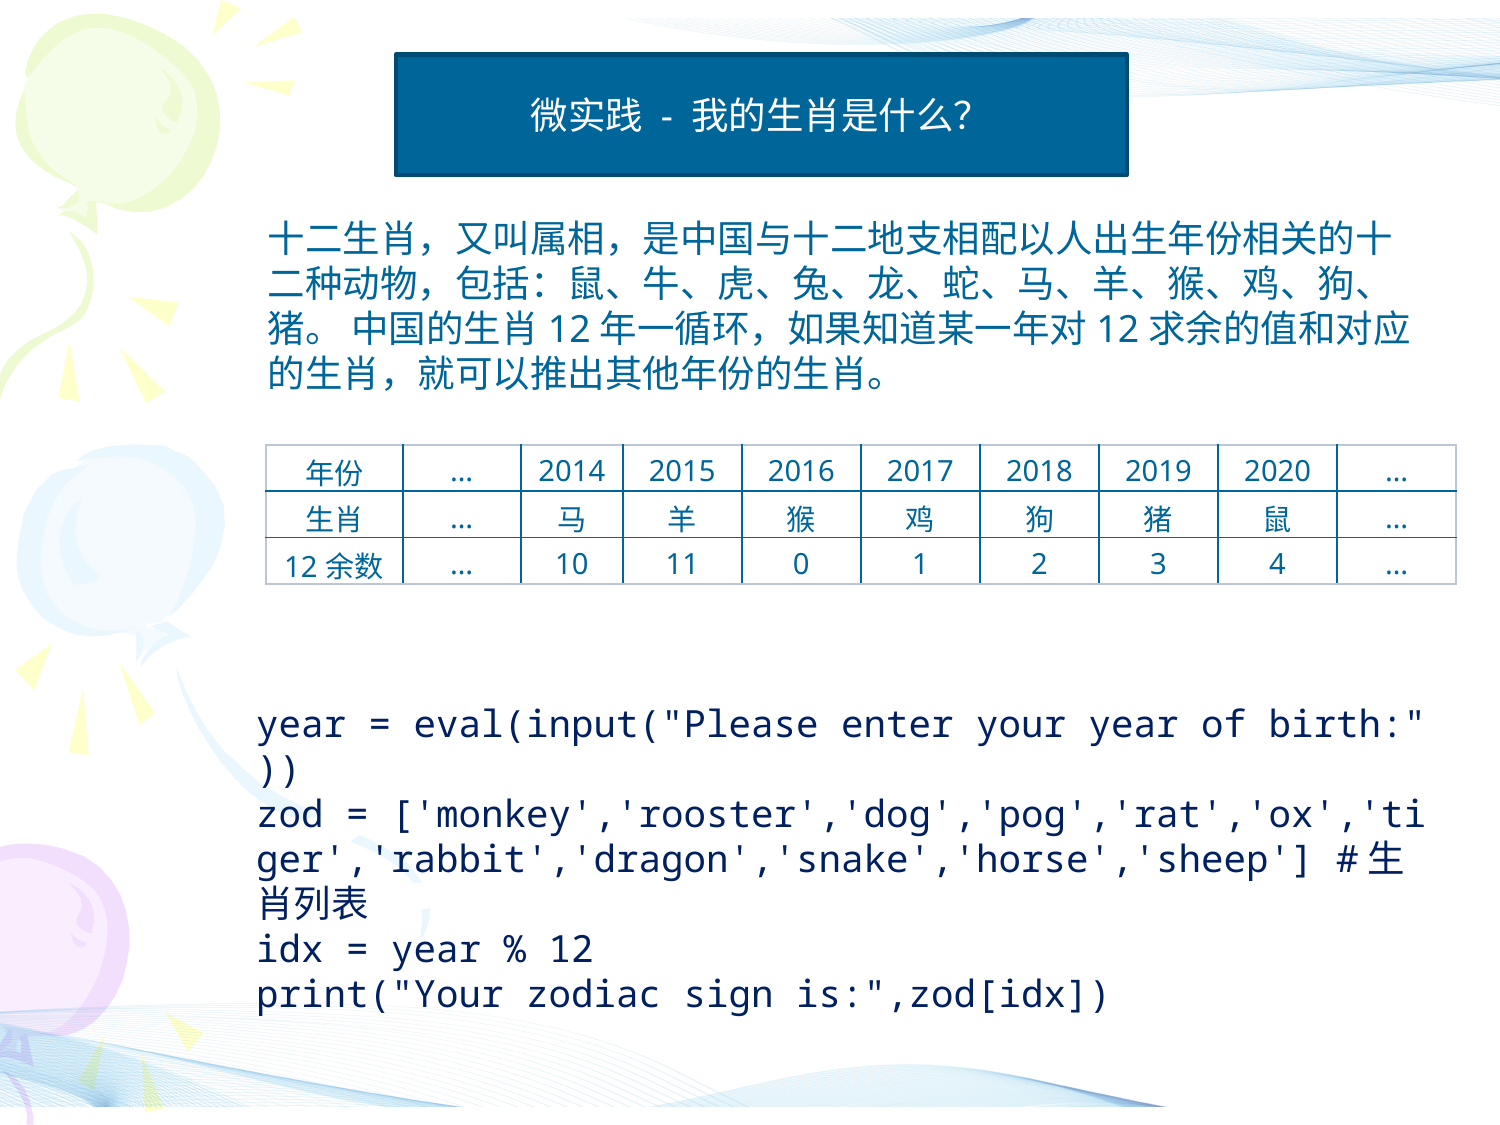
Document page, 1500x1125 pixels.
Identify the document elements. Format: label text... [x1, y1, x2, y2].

table_cell 3 [1100, 538, 1217, 583]
table_header 2016 [743, 446, 860, 490]
table_cell 11 [624, 538, 741, 583]
table_header 年份 [267, 446, 402, 490]
table_header 2017 [862, 446, 979, 490]
table_cell 生肖 [267, 492, 402, 537]
table_header 2020 [1219, 446, 1336, 490]
table_cell 猪 [1100, 492, 1217, 537]
table_cell 马 [522, 492, 622, 537]
table_header 2018 [981, 446, 1098, 490]
table_cell 鸡 [862, 492, 979, 537]
table_header 2019 [1100, 446, 1217, 490]
table_cell 10 [522, 538, 622, 583]
table_header 2015 [624, 446, 741, 490]
table_cell … [404, 492, 520, 537]
text_box 十二生肖，又叫属相，是中国与十二地支相配以人出生年份相关的十二种动物，包括：鼠、牛、虎、兔、龙、蛇、马、羊、猴、鸡、狗、猪。 中国的生肖12年一循环，如果知道某一年对12求余的值和对应的生肖，就可以推出其他年份的生肖。 [253, 208, 1435, 403]
table_cell 0 [743, 538, 860, 583]
table_header … [1338, 446, 1455, 490]
table_header … [404, 446, 520, 490]
table_cell … [404, 538, 520, 583]
table_cell 12余数 [267, 538, 402, 583]
text_box 微实践 - 我的生肖是什么？ [394, 52, 1129, 177]
table_cell 2 [981, 538, 1098, 583]
text_box year = eval(input("Please enter your year of birth:")) zod = ['monkey','rooster','dog','pog','rat','ox','tiger','rabbit','dragon','snake','horse','sheep'] #生肖列表 idx = year % 12 print("Your zodiac sign is:",zod[idx]) [241, 692, 1447, 1023]
table_cell 1 [862, 538, 979, 583]
table_cell 鼠 [1219, 492, 1336, 537]
table_header 2014 [522, 446, 622, 490]
table_cell … [1338, 538, 1455, 583]
table_cell 羊 [624, 492, 741, 537]
picture [0, 995, 1391, 1107]
table_cell 4 [1219, 538, 1336, 583]
table_cell 猴 [743, 492, 860, 537]
table_cell … [1338, 492, 1455, 537]
table_cell 狗 [981, 492, 1098, 537]
picture [524, 18, 1500, 130]
